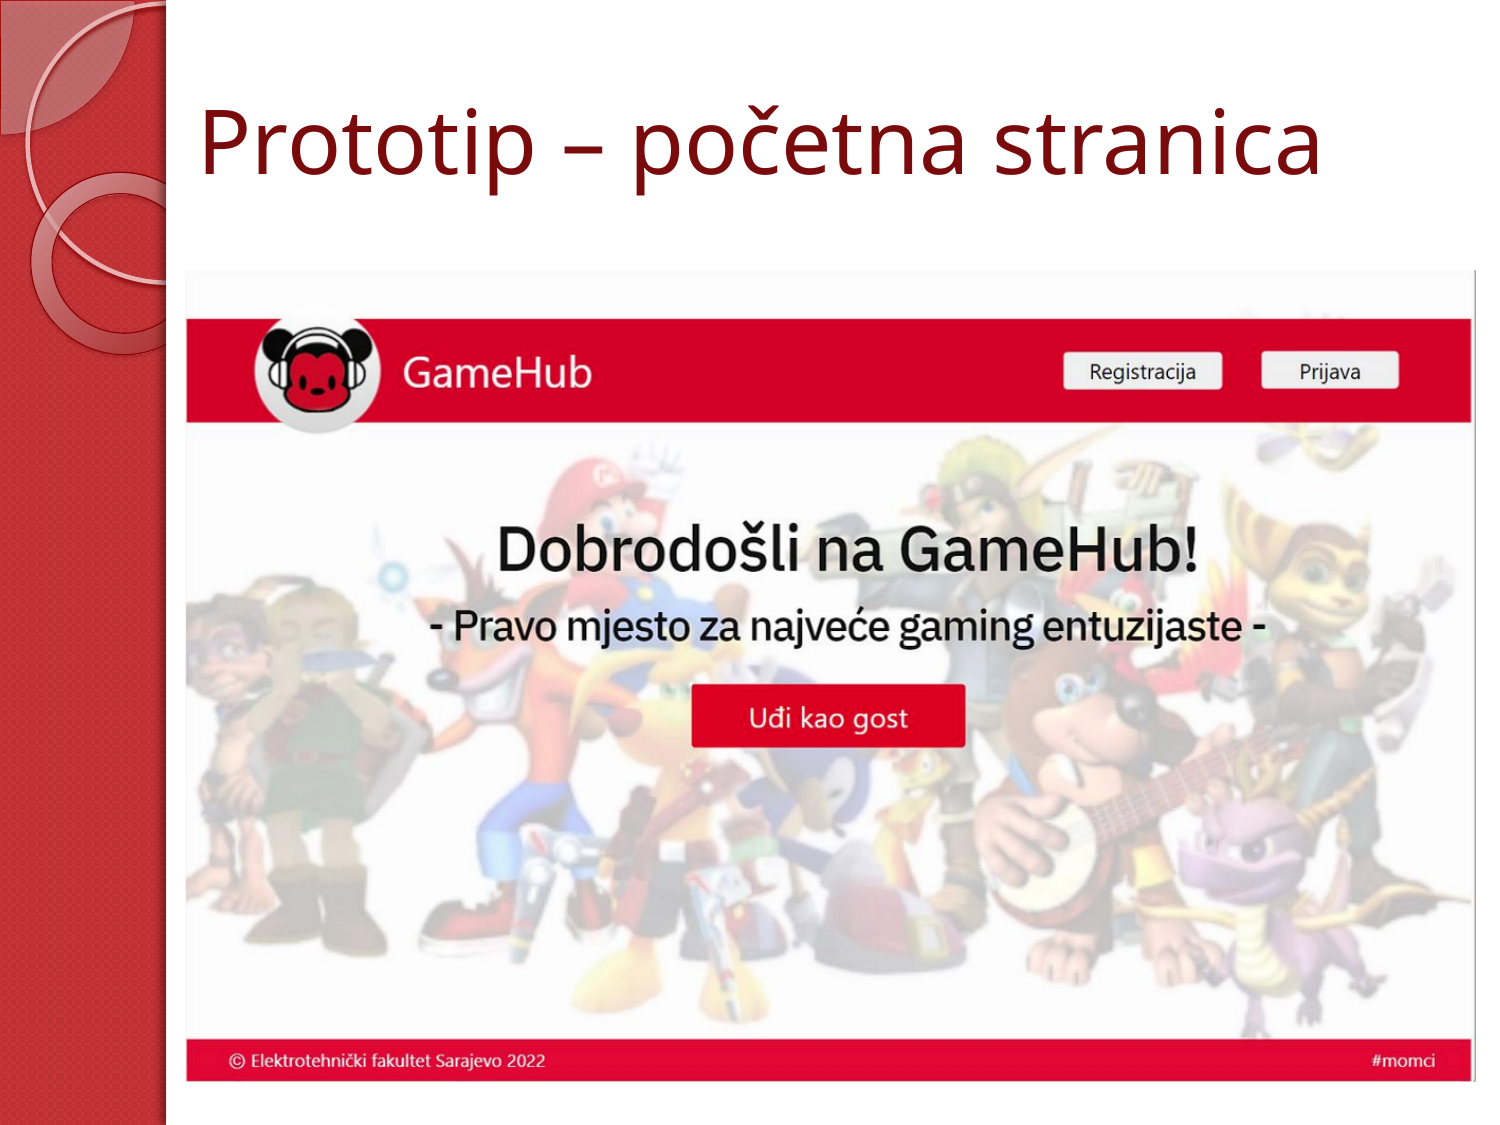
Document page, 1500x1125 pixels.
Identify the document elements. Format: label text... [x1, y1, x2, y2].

title Prototip – početna stranica [183, 45, 1466, 233]
picture [182, 266, 1477, 1083]
